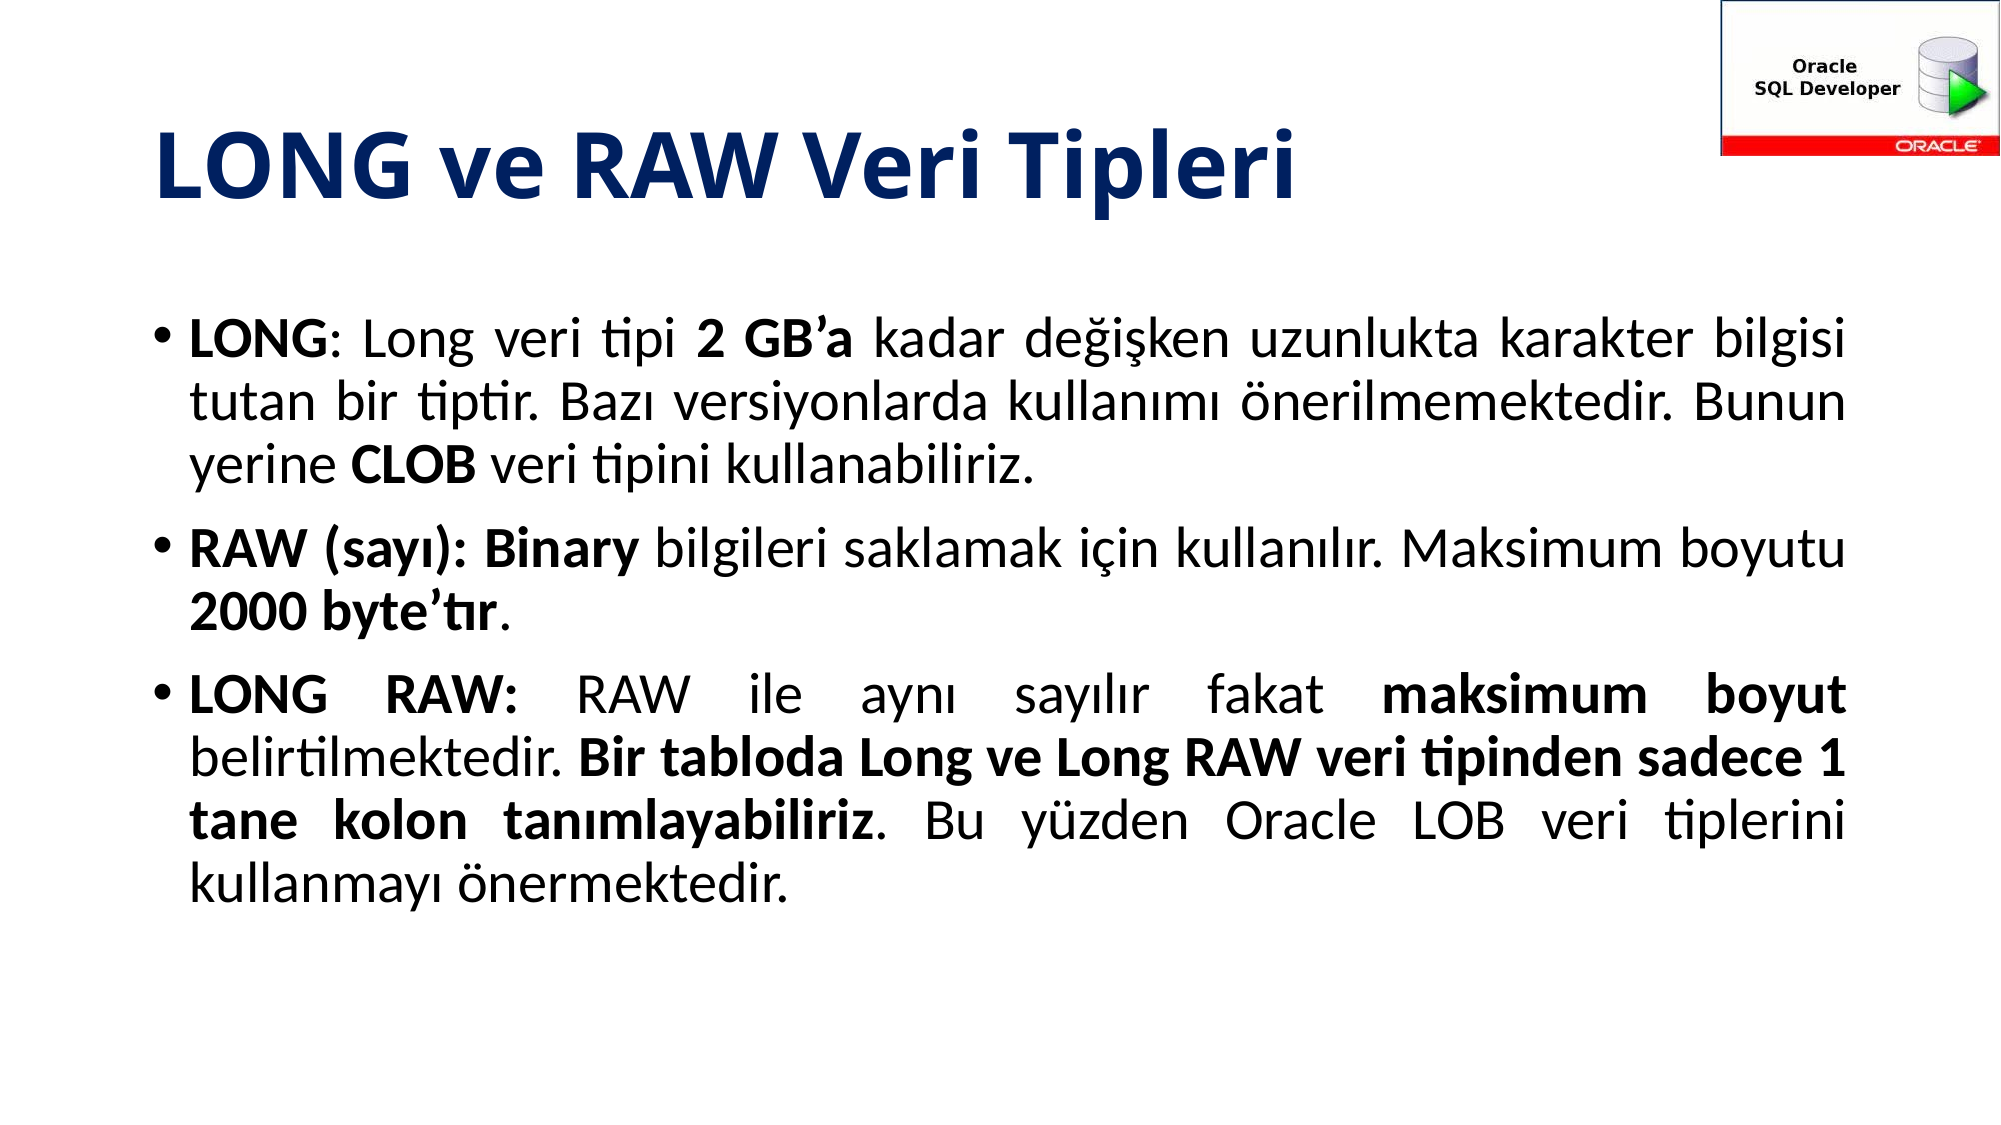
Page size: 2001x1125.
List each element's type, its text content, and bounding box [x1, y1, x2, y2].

list LONG: Long veri tipi 2 GB’a kadar değişken uzunlukta karakter bilgisi tutan bir tiptir. Bazı versiyonlarda kullanımı önerilmemektedir. Bunun yerine CLOB veri tipini kullanabiliriz. RAW (sayı): Binary bilgileri saklamak için kullanılır. Maksimum boyutu 2000 byte’tır. LONG RAW: RAW ile aynı sayılır fakat maksimum boyut belirtilmektedir. Bir tabloda Long ve Long RAW veri tipinden sadece 1 tane kolon tanımlayabiliriz. Bu yüzden Oracle LOB veri tiplerini kullanmayı önermektedir. [137, 299, 1863, 1014]
picture [1720, 0, 2000, 156]
title LONG ve RAW Veri Tipleri [137, 59, 1863, 278]
